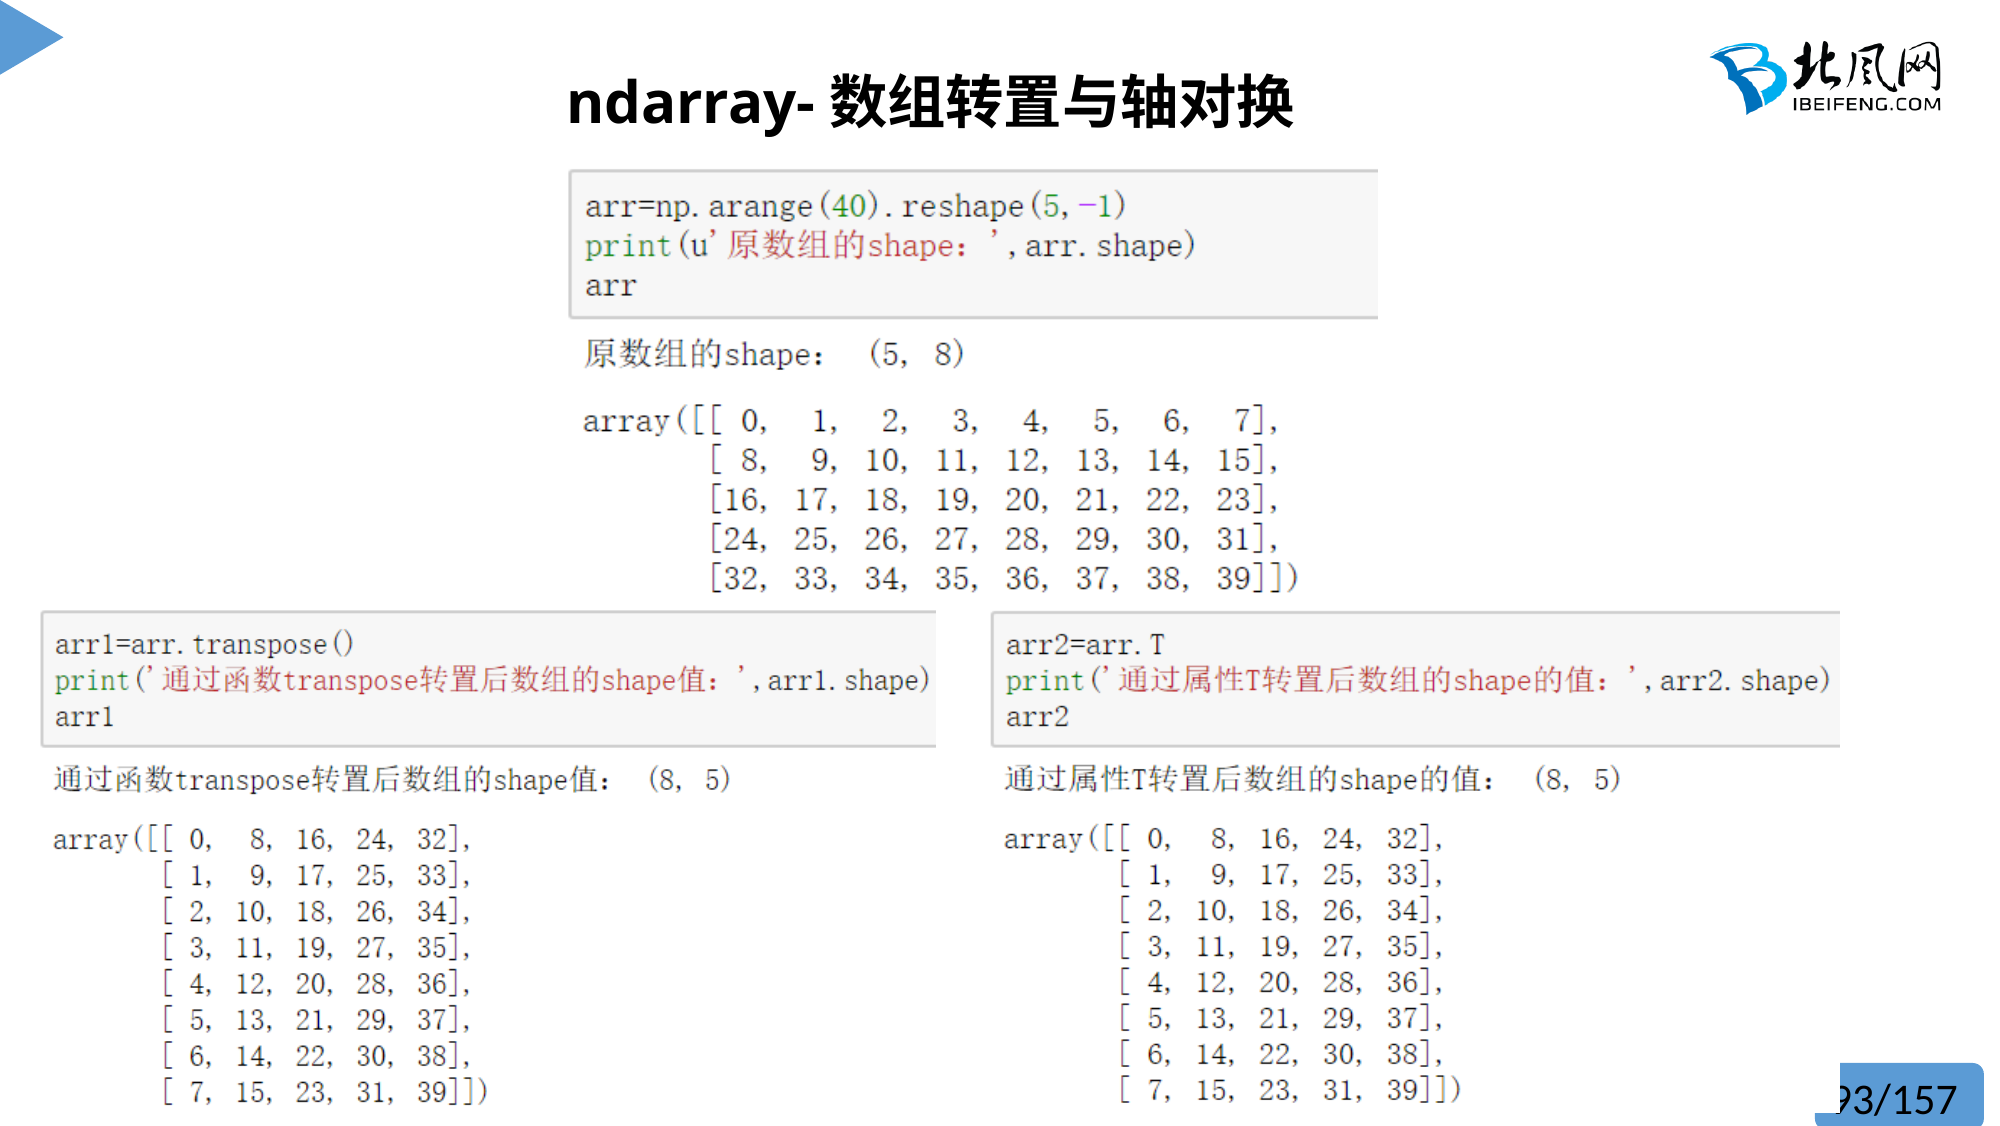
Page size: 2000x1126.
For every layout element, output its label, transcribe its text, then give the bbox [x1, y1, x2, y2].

picture [1700, 32, 1950, 117]
title ndarray-数组转置与轴对换 [255, 42, 1606, 167]
picture [35, 149, 1840, 1121]
